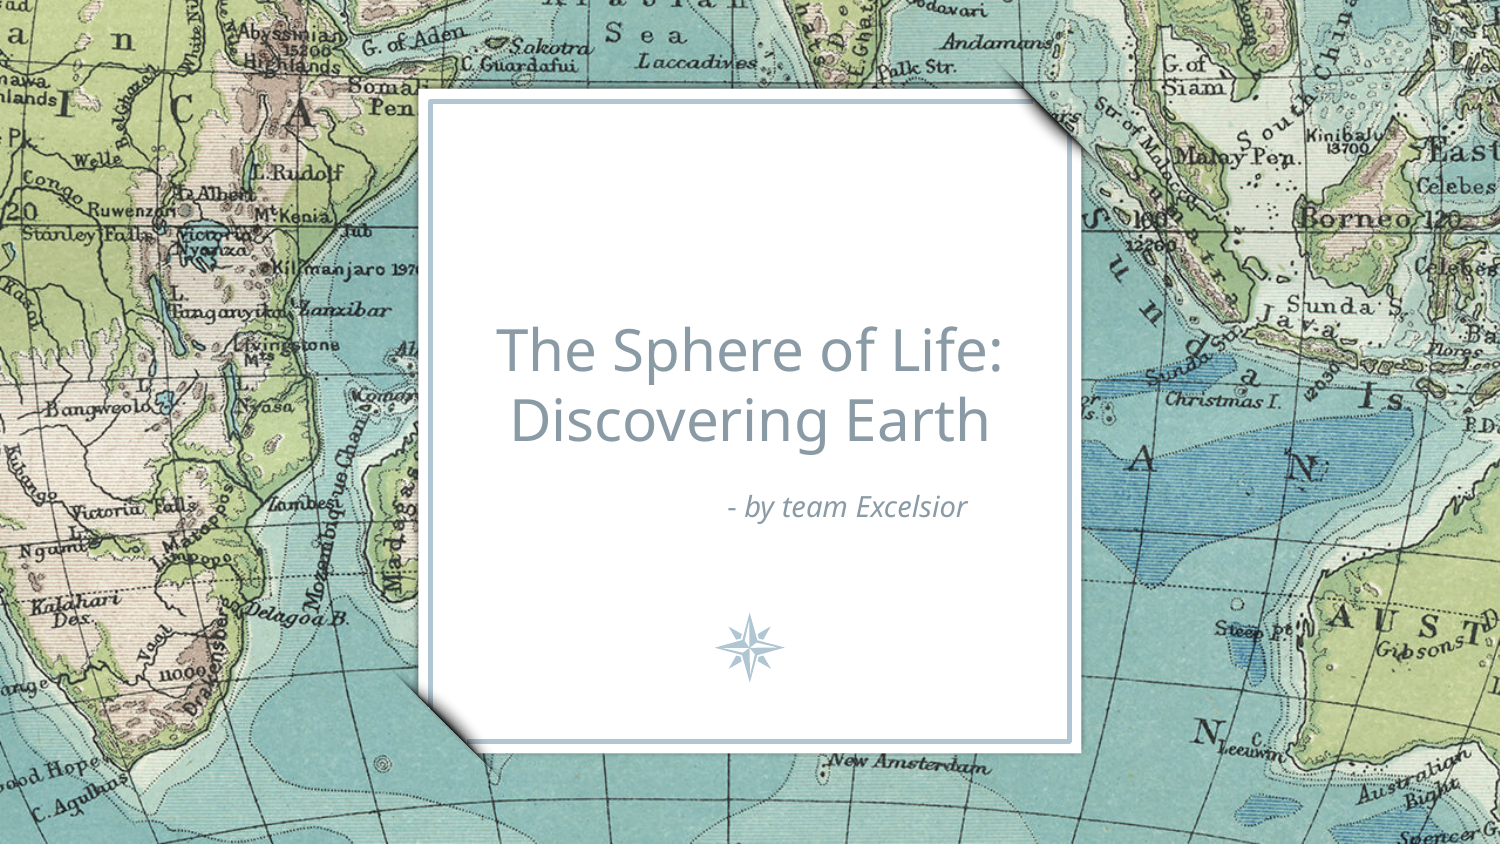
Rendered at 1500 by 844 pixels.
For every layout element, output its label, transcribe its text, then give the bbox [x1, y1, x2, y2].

picture [0, 0, 1500, 844]
text_box The Sphere of Life: Discovering Earth - by team Excelsior [457, 326, 1043, 510]
